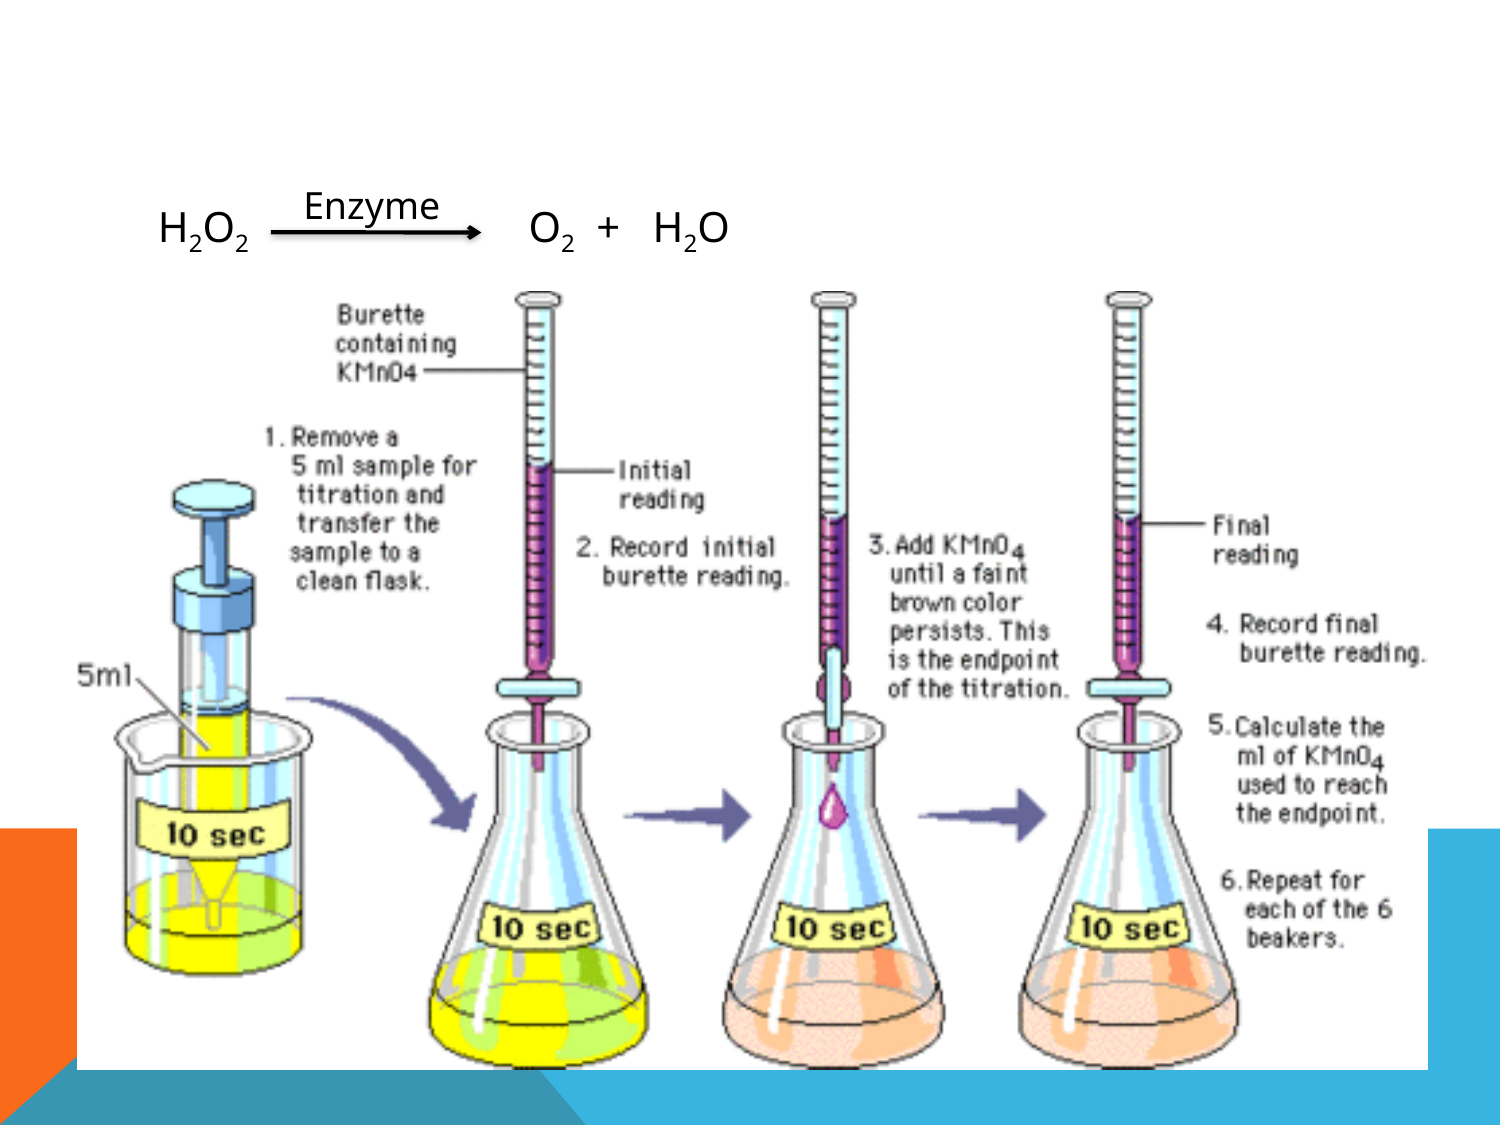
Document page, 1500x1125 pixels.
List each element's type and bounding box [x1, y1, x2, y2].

text_box [142, 174, 1017, 290]
picture [76, 291, 1428, 1070]
